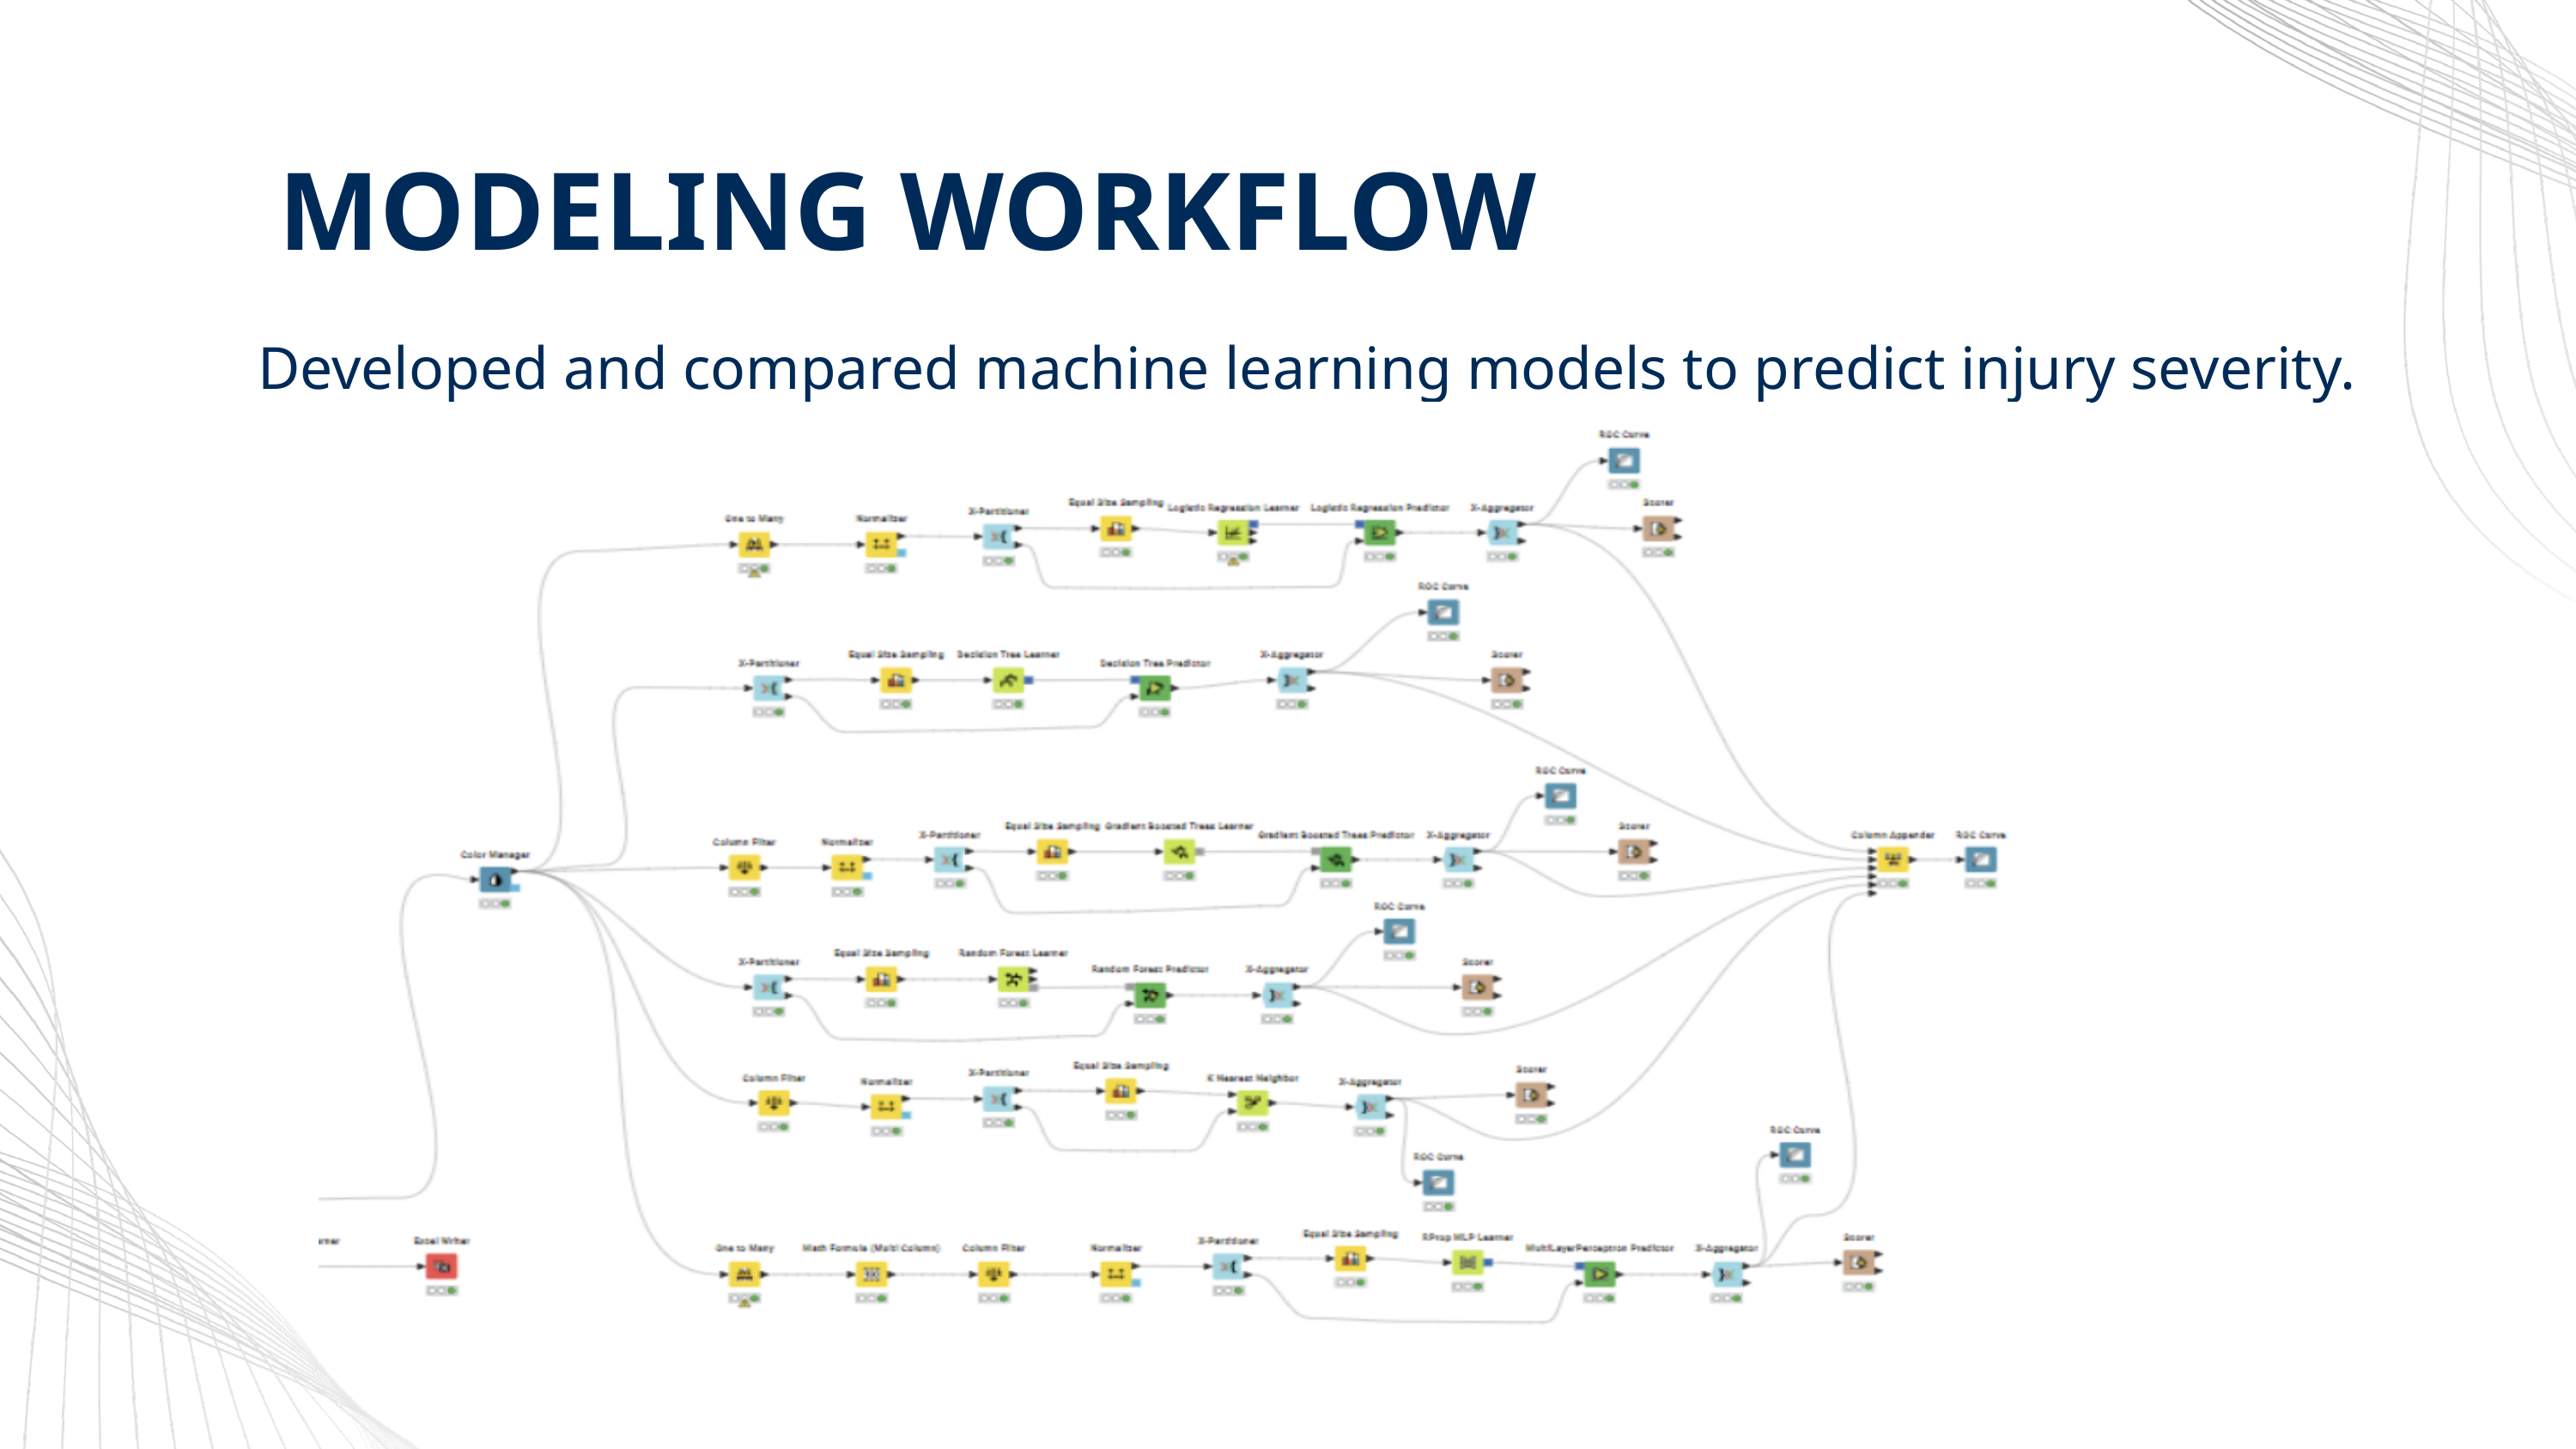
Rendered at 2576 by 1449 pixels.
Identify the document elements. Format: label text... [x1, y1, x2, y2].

text_box Developed and compared machine learning models to predict injury severity. [257, 336, 2544, 402]
text_box [0, 667, 570, 1449]
text_box [2166, 0, 2576, 612]
picture [318, 402, 2090, 1348]
text_box MODELING WORKFLOW [106, 121, 1683, 272]
